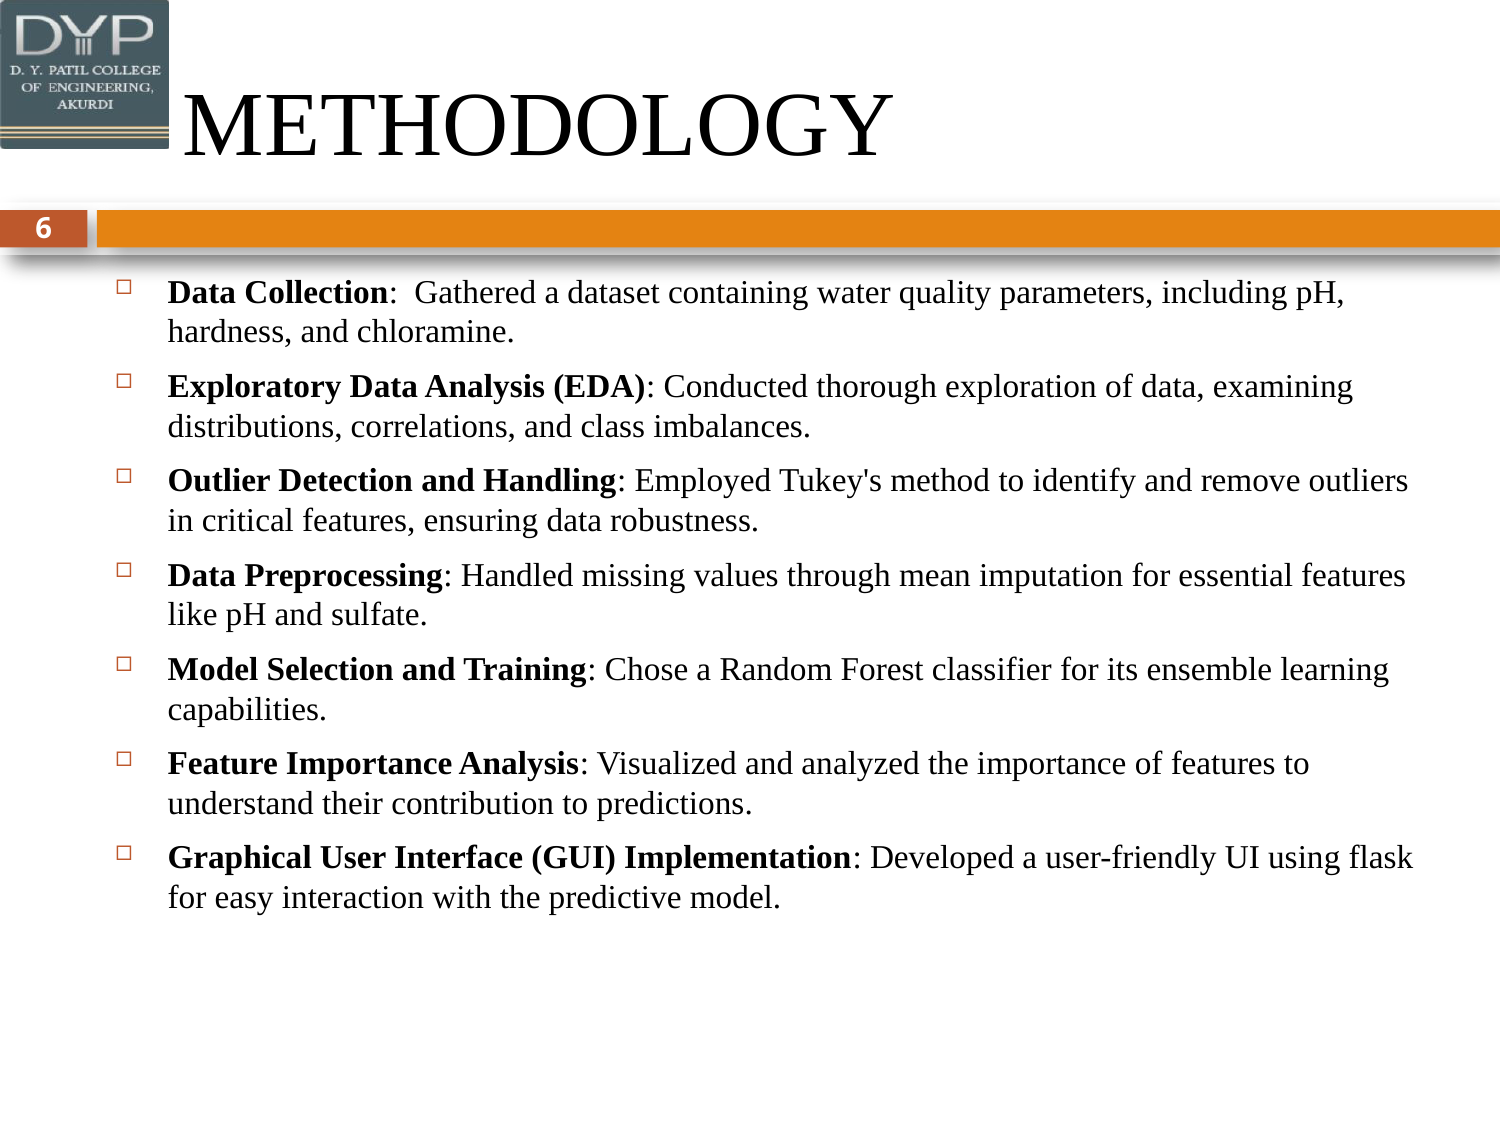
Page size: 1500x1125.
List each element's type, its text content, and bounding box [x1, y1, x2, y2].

title METHODOLOGY [168, 37, 1438, 200]
list Data Collection: Gathered a dataset containing water quality parameters, including pH, hardness, and chloramine. Exploratory Data Analysis (EDA): Conducted thorough exploration of data, examining distributions, correlations, and class imbalances. Outlier Detection and Handling: Employed Tukey's method to identify and remove outliers in critical features, ensuring data robustness. Data Preprocessing: Handled missing values through mean imputation for essential features like pH and sulfate. Model Selection and Training: Chose a Random Forest classifier for its ensemble learning capabilities. Feature Importance Analysis: Visualized and analyzed the importance of features to understand their contribution to predictions. Graphical User Interface (GUI) Implementation: Developed a user-friendly UI using flask for easy interaction with the predictive model. [100, 262, 1438, 1071]
picture [0, 0, 169, 150]
slide_number 6 [0, 208, 88, 249]
